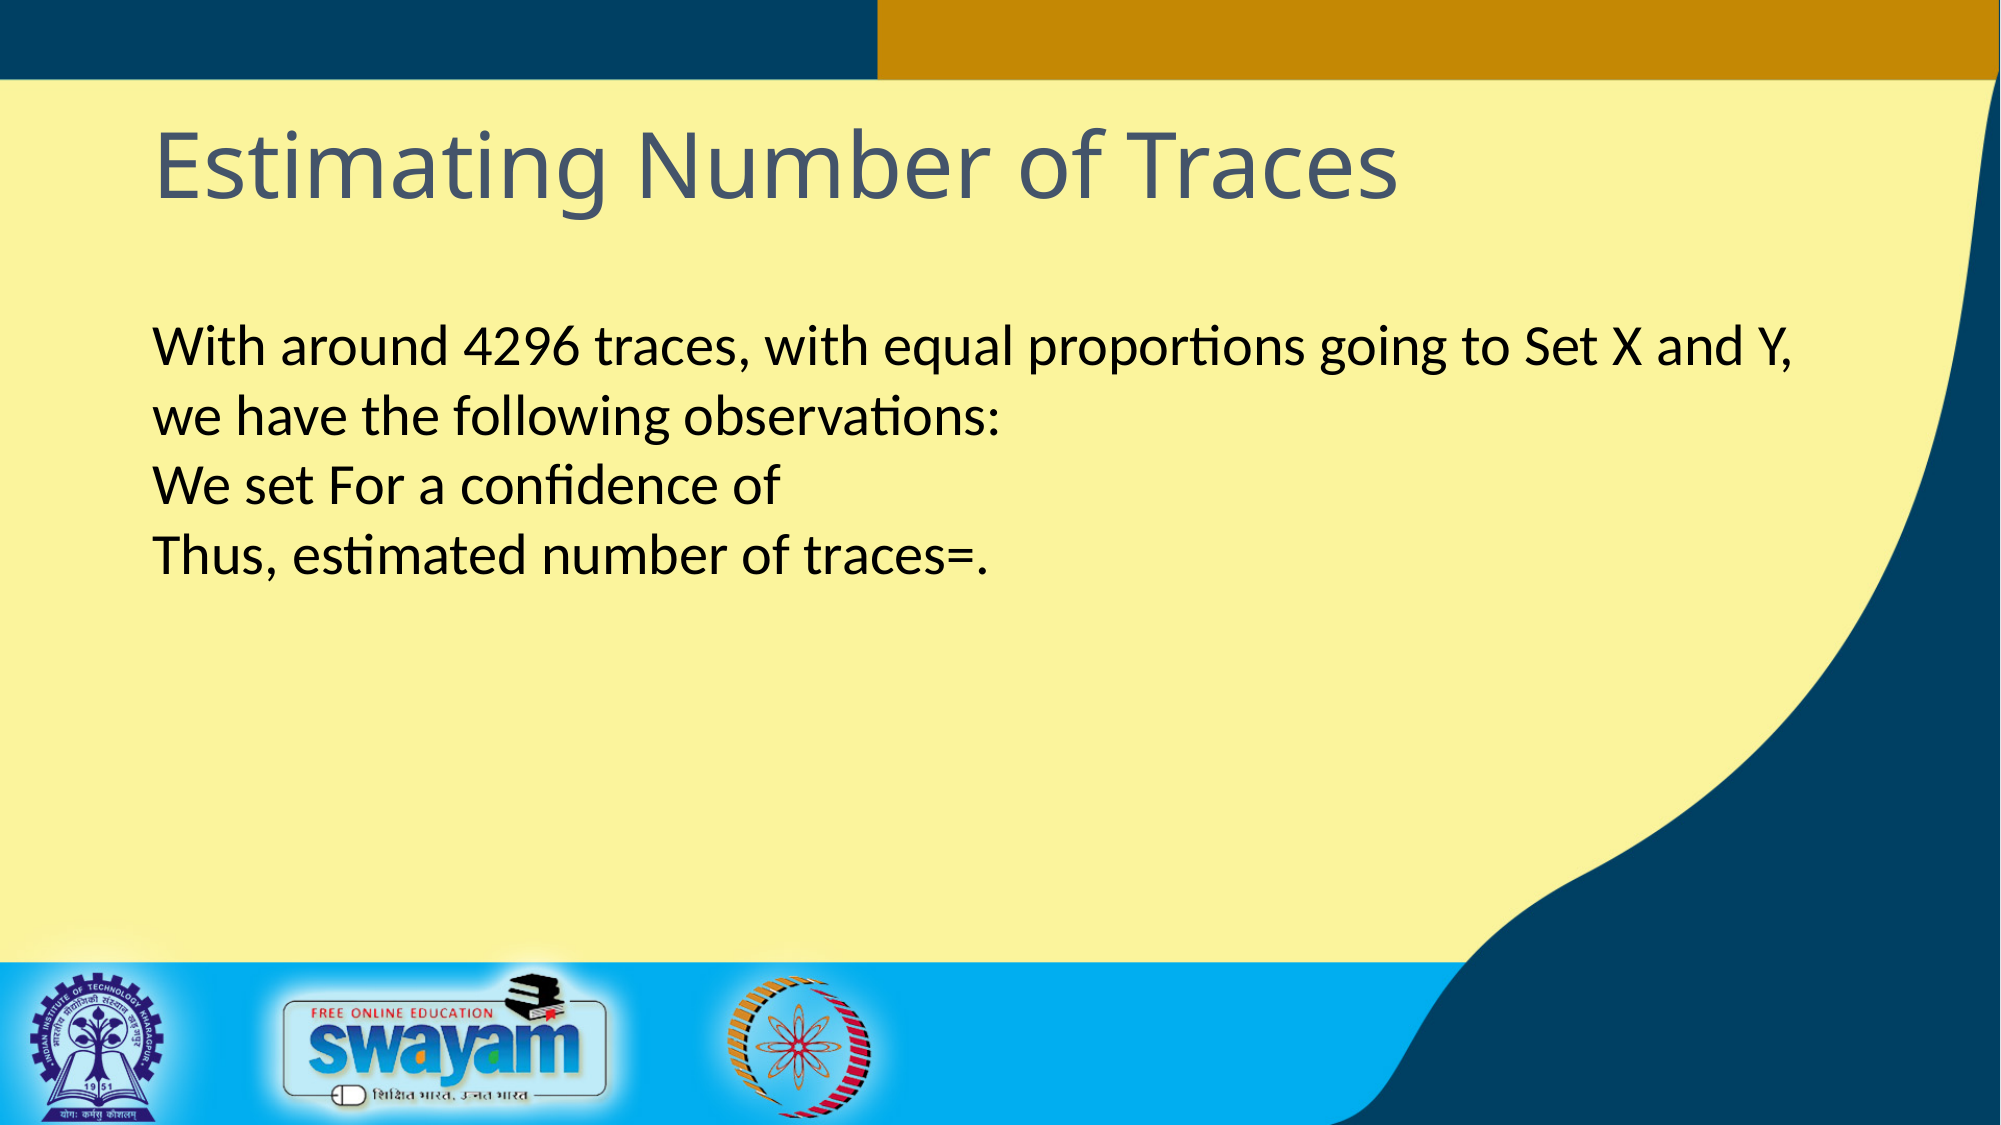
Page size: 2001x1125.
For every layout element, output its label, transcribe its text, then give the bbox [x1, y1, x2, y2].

picture [1425, 1016, 1433, 1023]
picture [0, 0, 2001, 1125]
title Estimating Number of Traces [137, 59, 1863, 278]
